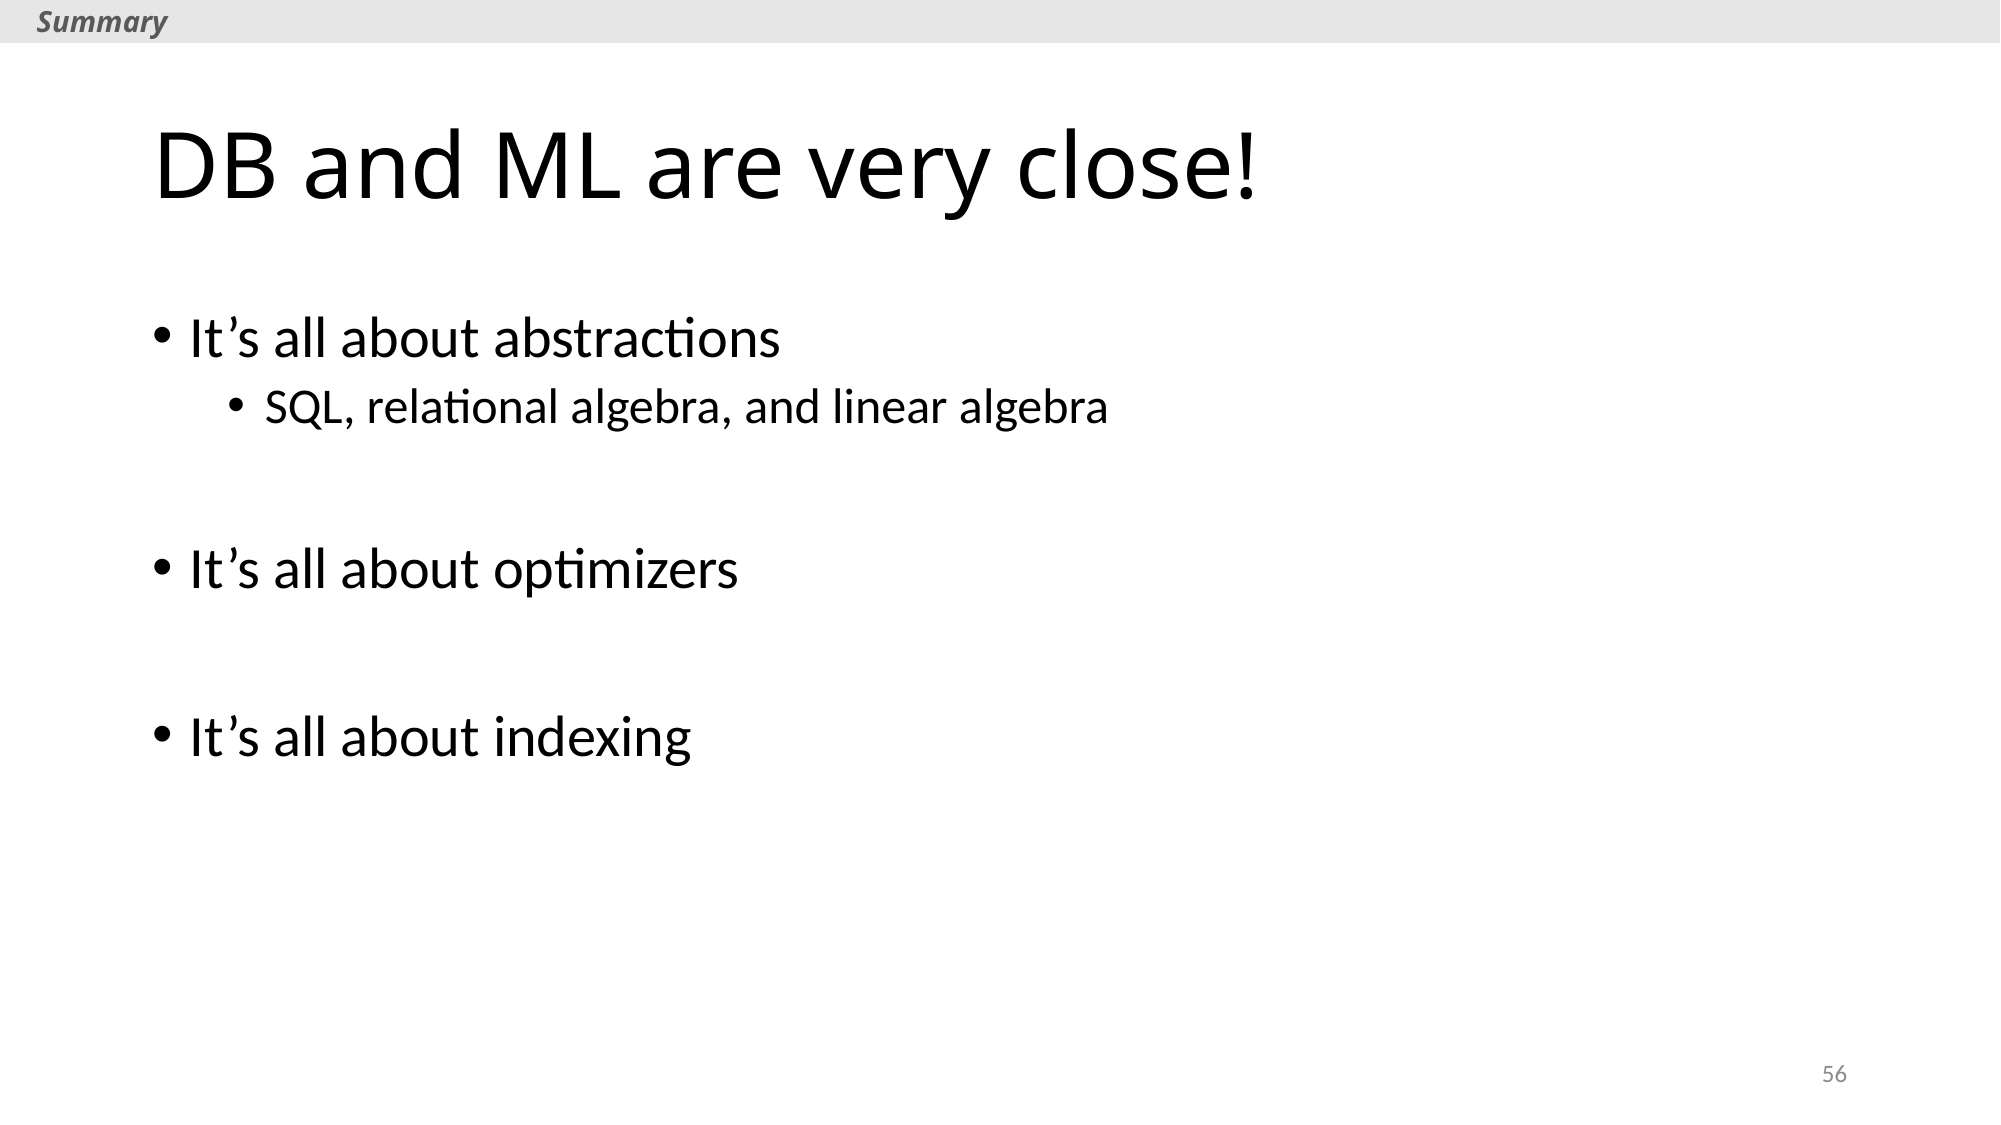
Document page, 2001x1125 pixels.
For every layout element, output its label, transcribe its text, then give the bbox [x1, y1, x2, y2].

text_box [0, 0, 2000, 47]
title DB and ML are very close! [137, 59, 1863, 278]
list It’s all about abstractions SQL, relational algebra, and linear algebra It’s all about optimizers It’s all about indexing [137, 299, 1920, 985]
slide_number 56 [1412, 1042, 1863, 1103]
